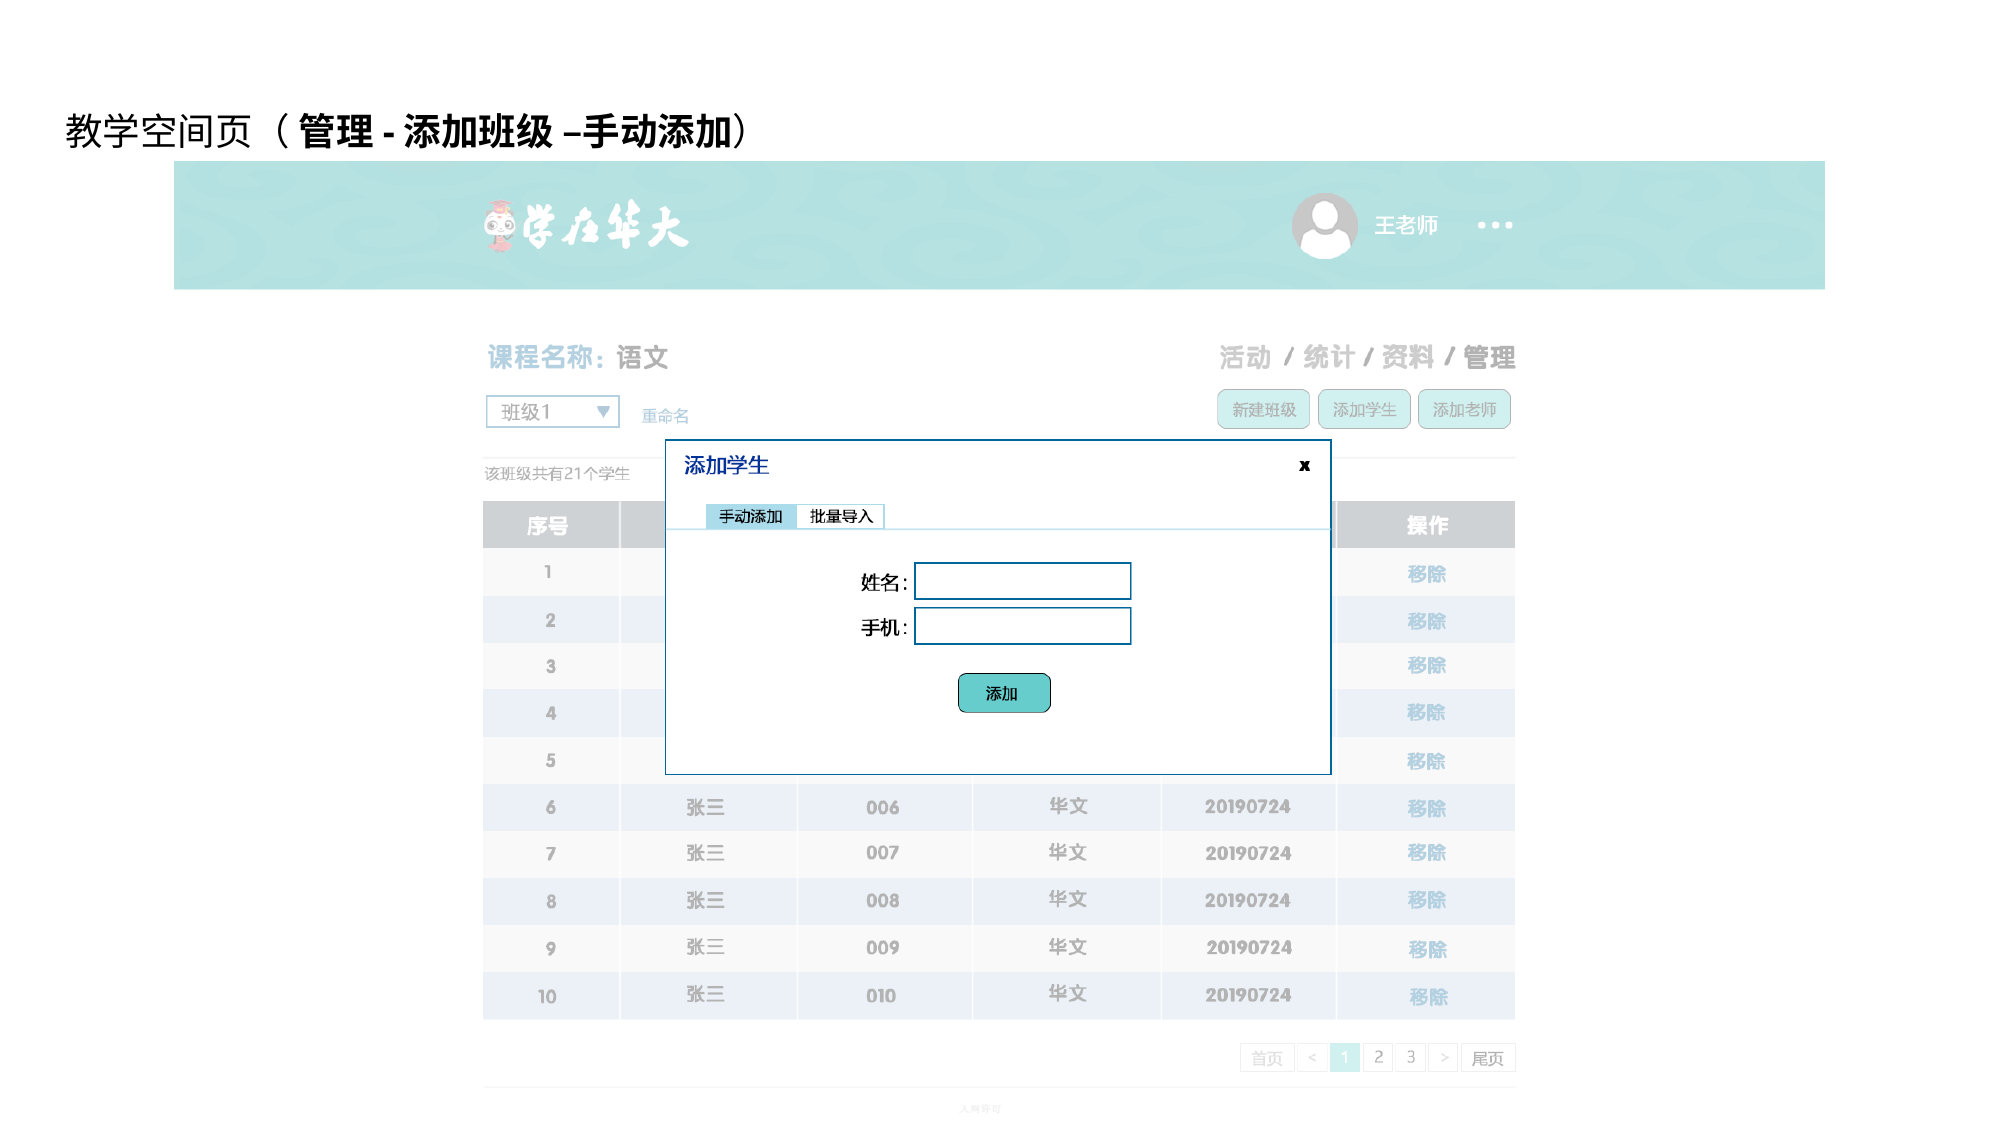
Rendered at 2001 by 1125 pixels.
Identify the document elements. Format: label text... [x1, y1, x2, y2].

picture [174, 161, 1825, 1125]
text_box 教学空间页（ 管理-添加班级 –手动添加） [50, 100, 794, 161]
